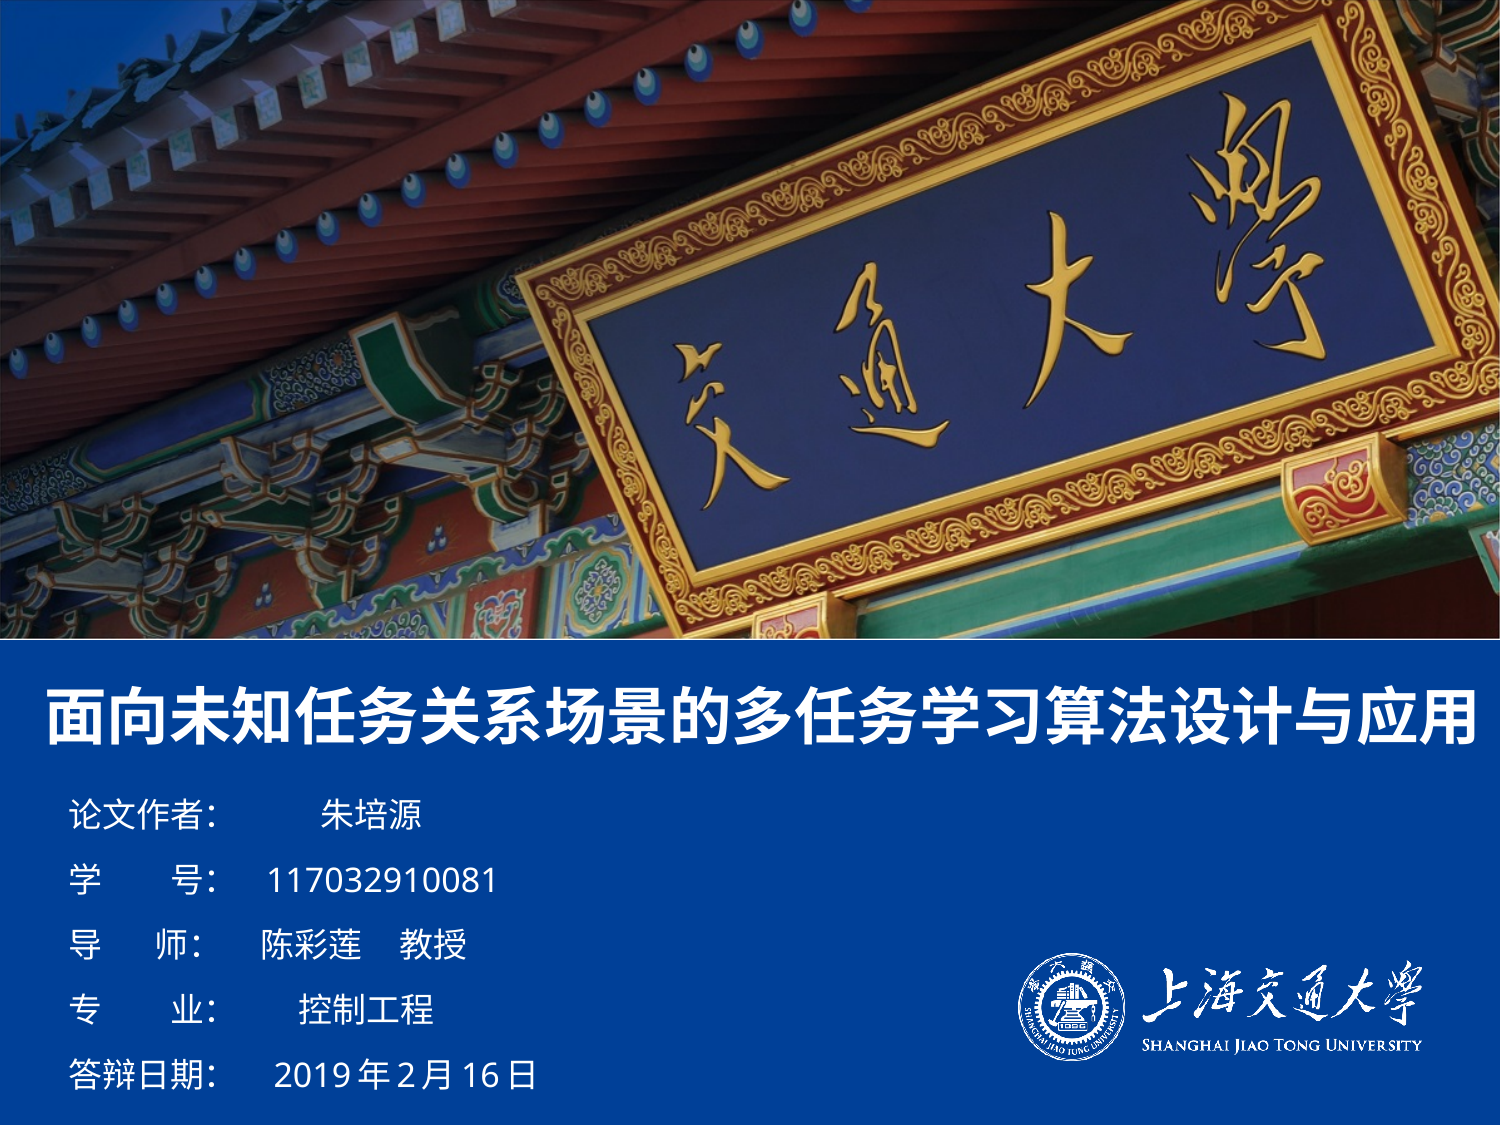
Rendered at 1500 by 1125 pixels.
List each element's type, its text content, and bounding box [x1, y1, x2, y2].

picture [0, 0, 1500, 639]
picture [1018, 953, 1422, 1061]
subtitle 论文作者： 朱培源 学 号： 117032910081 导 师： 陈彩莲 教授 专 业： 控制工程 答辩日期： 2019年2月16日 [53, 775, 715, 1103]
title 面向未知任务关系场景的多任务学习算法设计与应用 [29, 657, 1500, 750]
text_box [664, 576, 696, 638]
